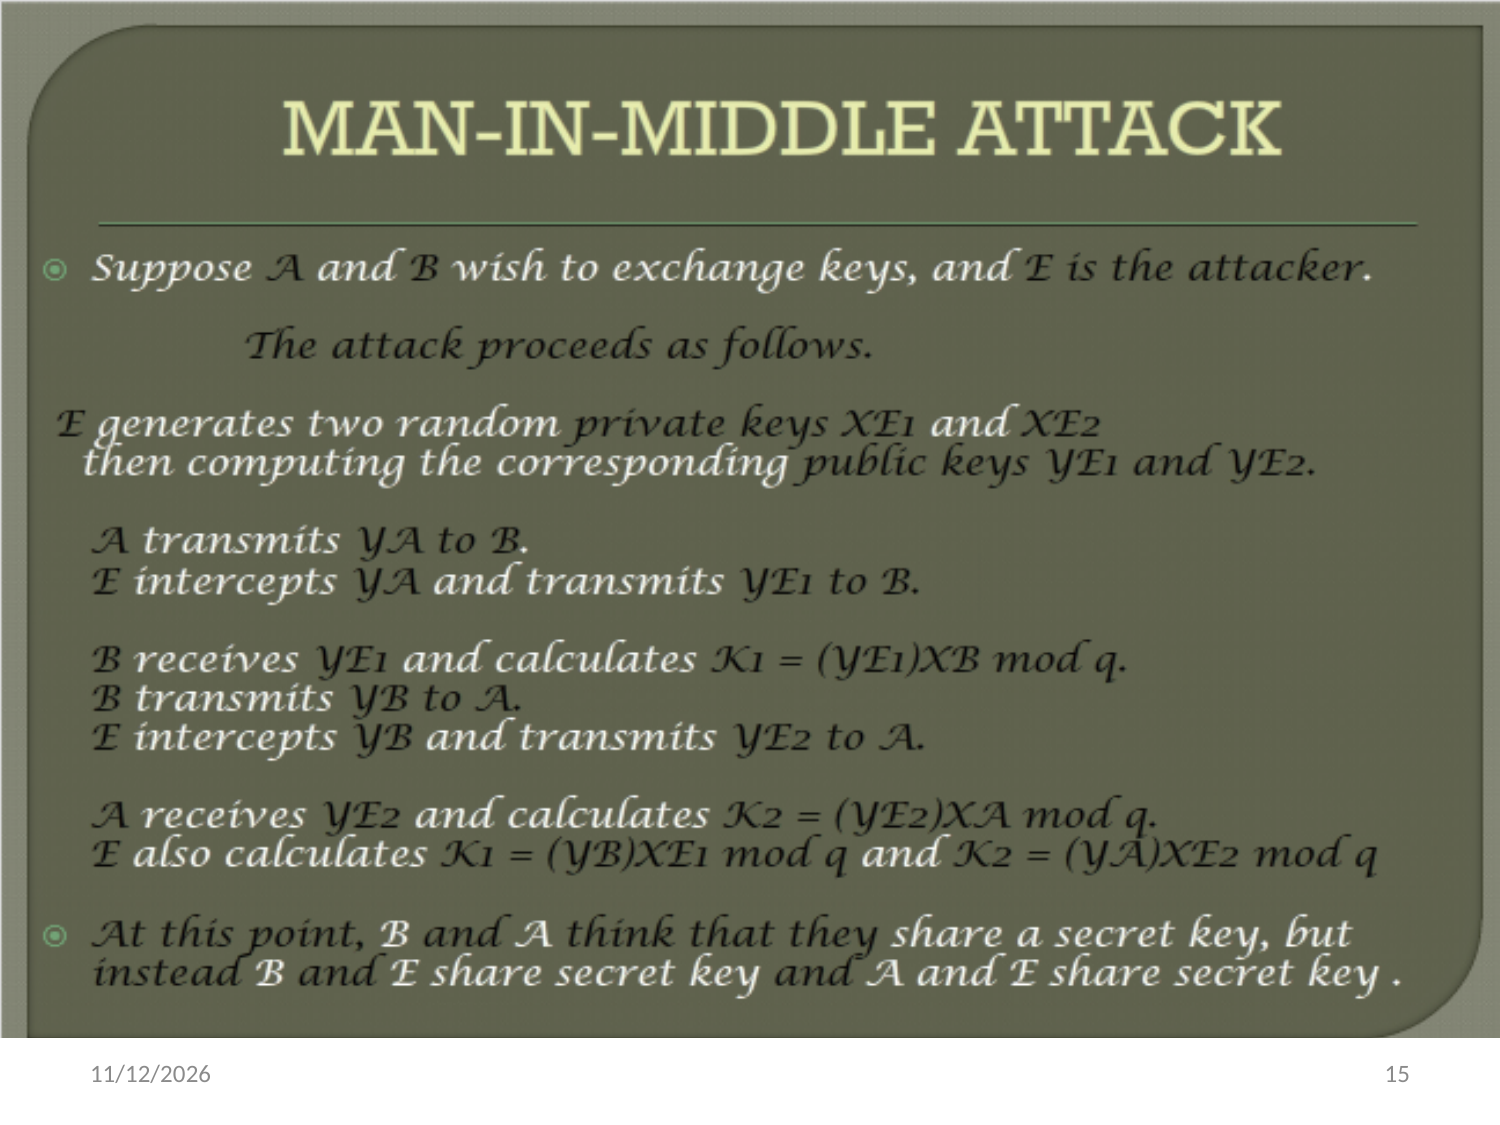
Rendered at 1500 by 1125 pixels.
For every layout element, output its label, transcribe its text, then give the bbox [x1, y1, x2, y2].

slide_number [75, 1046, 425, 1103]
picture [0, 0, 1500, 1038]
slide_number 15 [1074, 1046, 1425, 1103]
